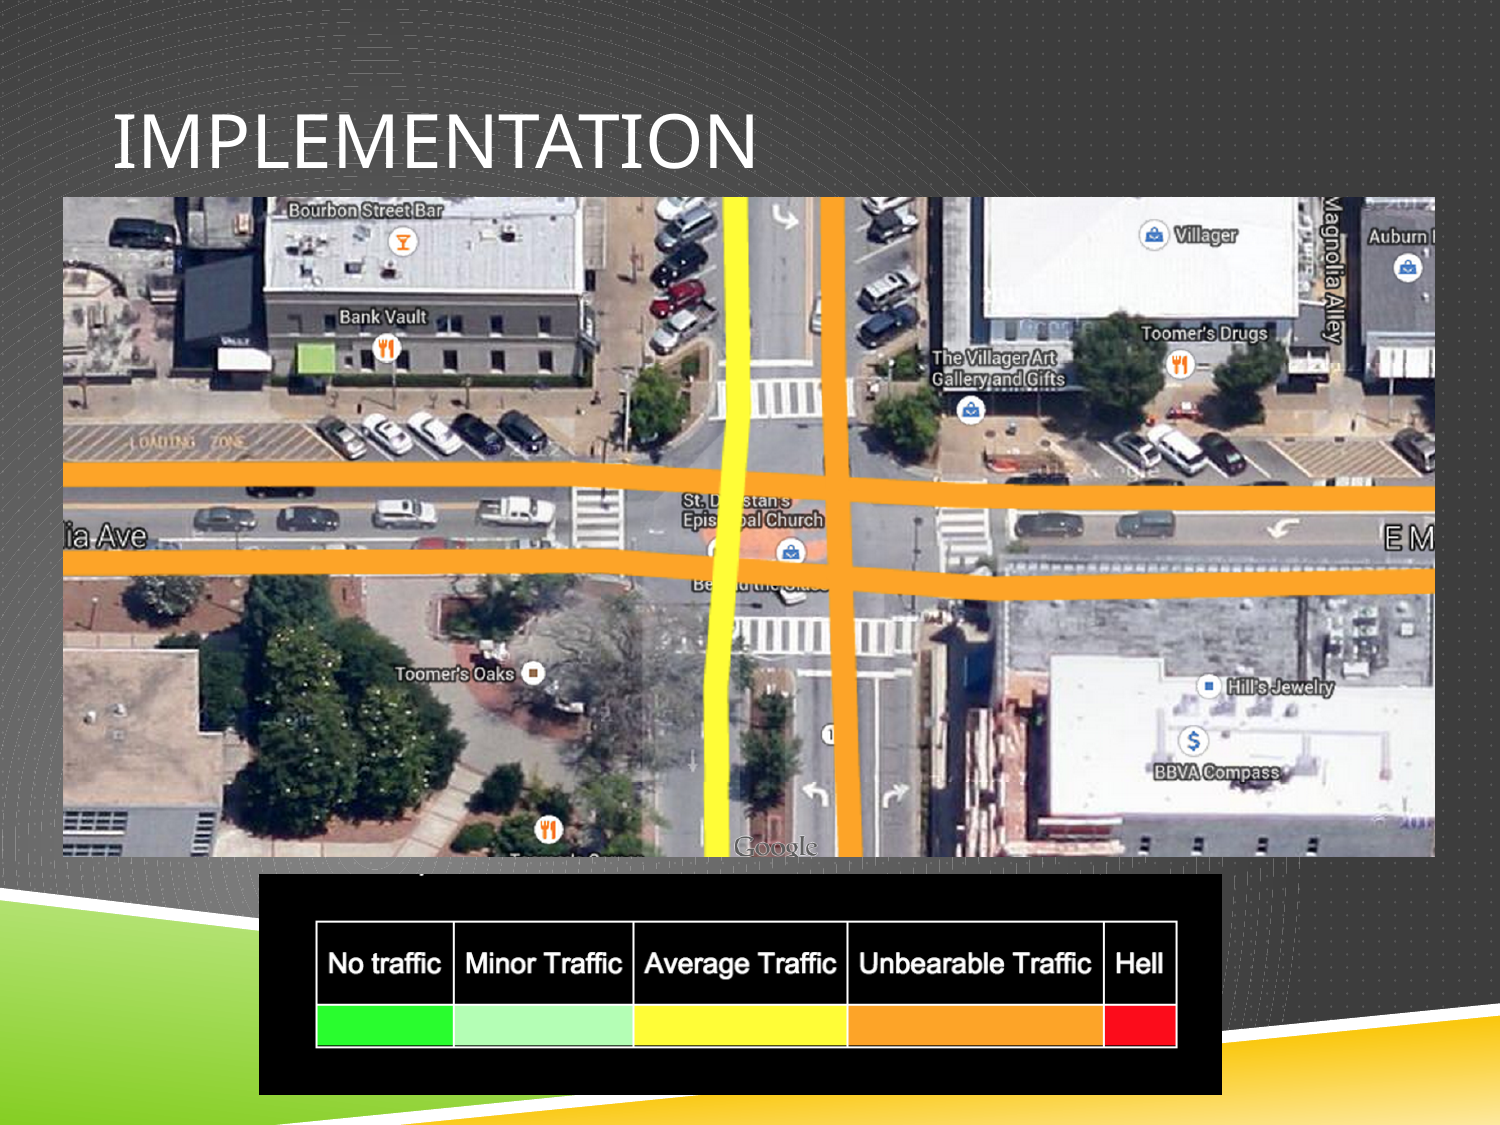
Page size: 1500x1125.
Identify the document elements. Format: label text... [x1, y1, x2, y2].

title Implementation [112, 45, 1388, 197]
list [62, 197, 1436, 857]
picture [259, 874, 1222, 1095]
